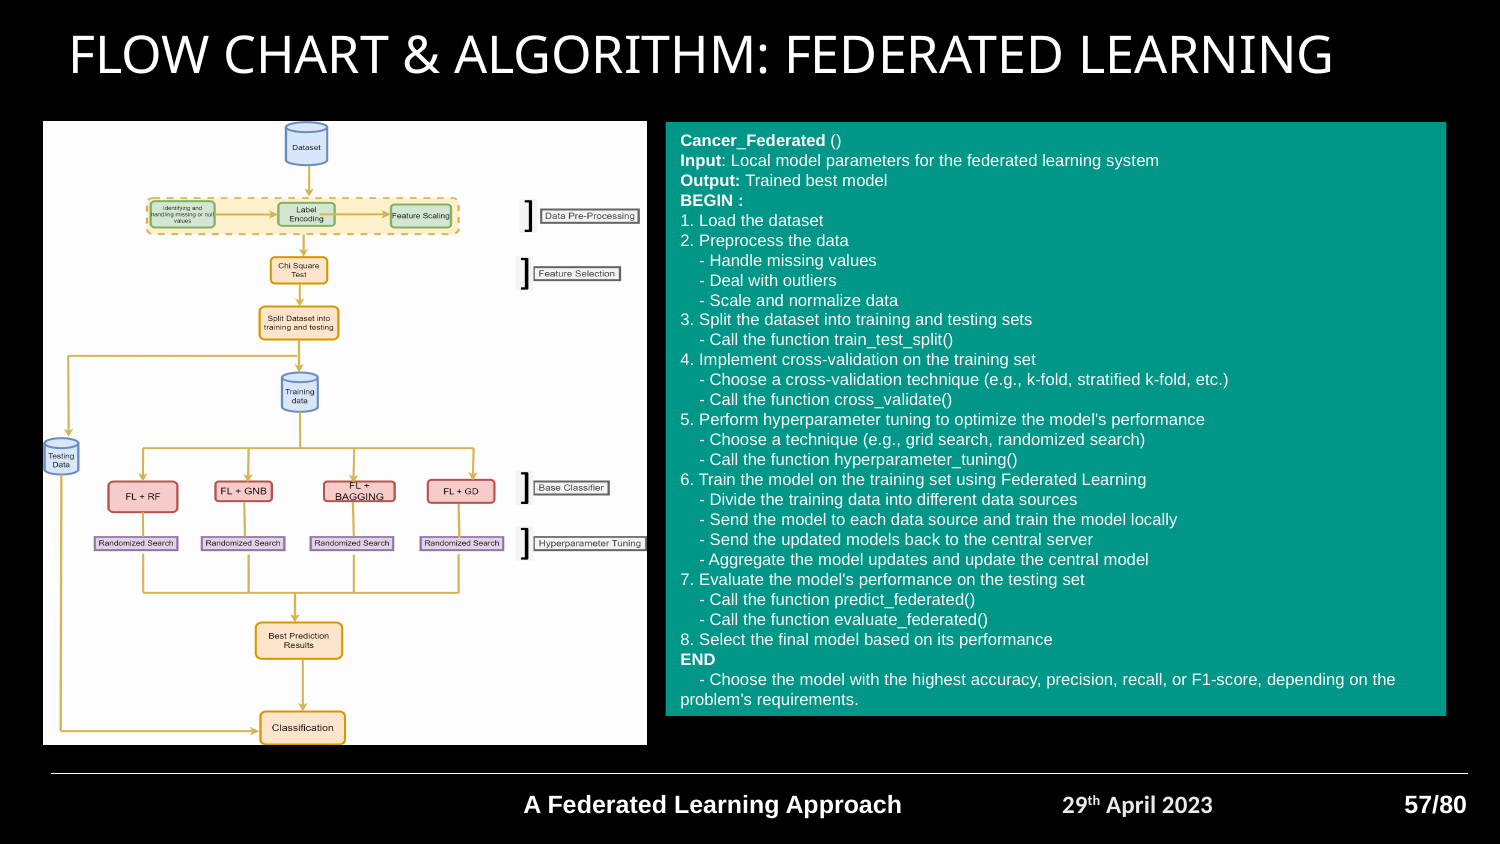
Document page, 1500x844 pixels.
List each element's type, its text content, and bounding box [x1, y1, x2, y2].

text_box Cancer_Federated () Input: Local model parameters for the federated learning system Output: Trained best model BEGIN : 1. Load the dataset 2. Preprocess the data - Handle missing values - Deal with outliers - Scale and normalize data 3. Split the dataset into training and testing sets - Call the function train_test_split() 4. Implement cross-validation on the training set - Choose a cross-validation technique (e.g., k-fold, stratified k-fold, etc.) - Call the function cross_validate() 5. Perform hyperparameter tuning to optimize the model's performance - Choose a technique (e.g., grid search, randomized search) - Call the function hyperparameter_tuning() 6. Train the model on the training set using Federated Learning - Divide the training data into different data sources - Send the model to each data source and train the model locally - Send the updated models back to the central server - Aggregate the model updates and update the central model 7. Evaluate the model's performance on the testing set - Call the function predict_federated() - Call the function evaluate_federated() 8. Select the final model based on its performance END - Choose the model with the highest accuracy, precision, recall, or F1-score, depending on the problem's requirements. [665, 122, 1447, 716]
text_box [50, 773, 1488, 844]
text_box FLOW CHART & ALGORITHM: FEDERATED LEARNING [53, 14, 1447, 92]
picture [43, 120, 648, 745]
